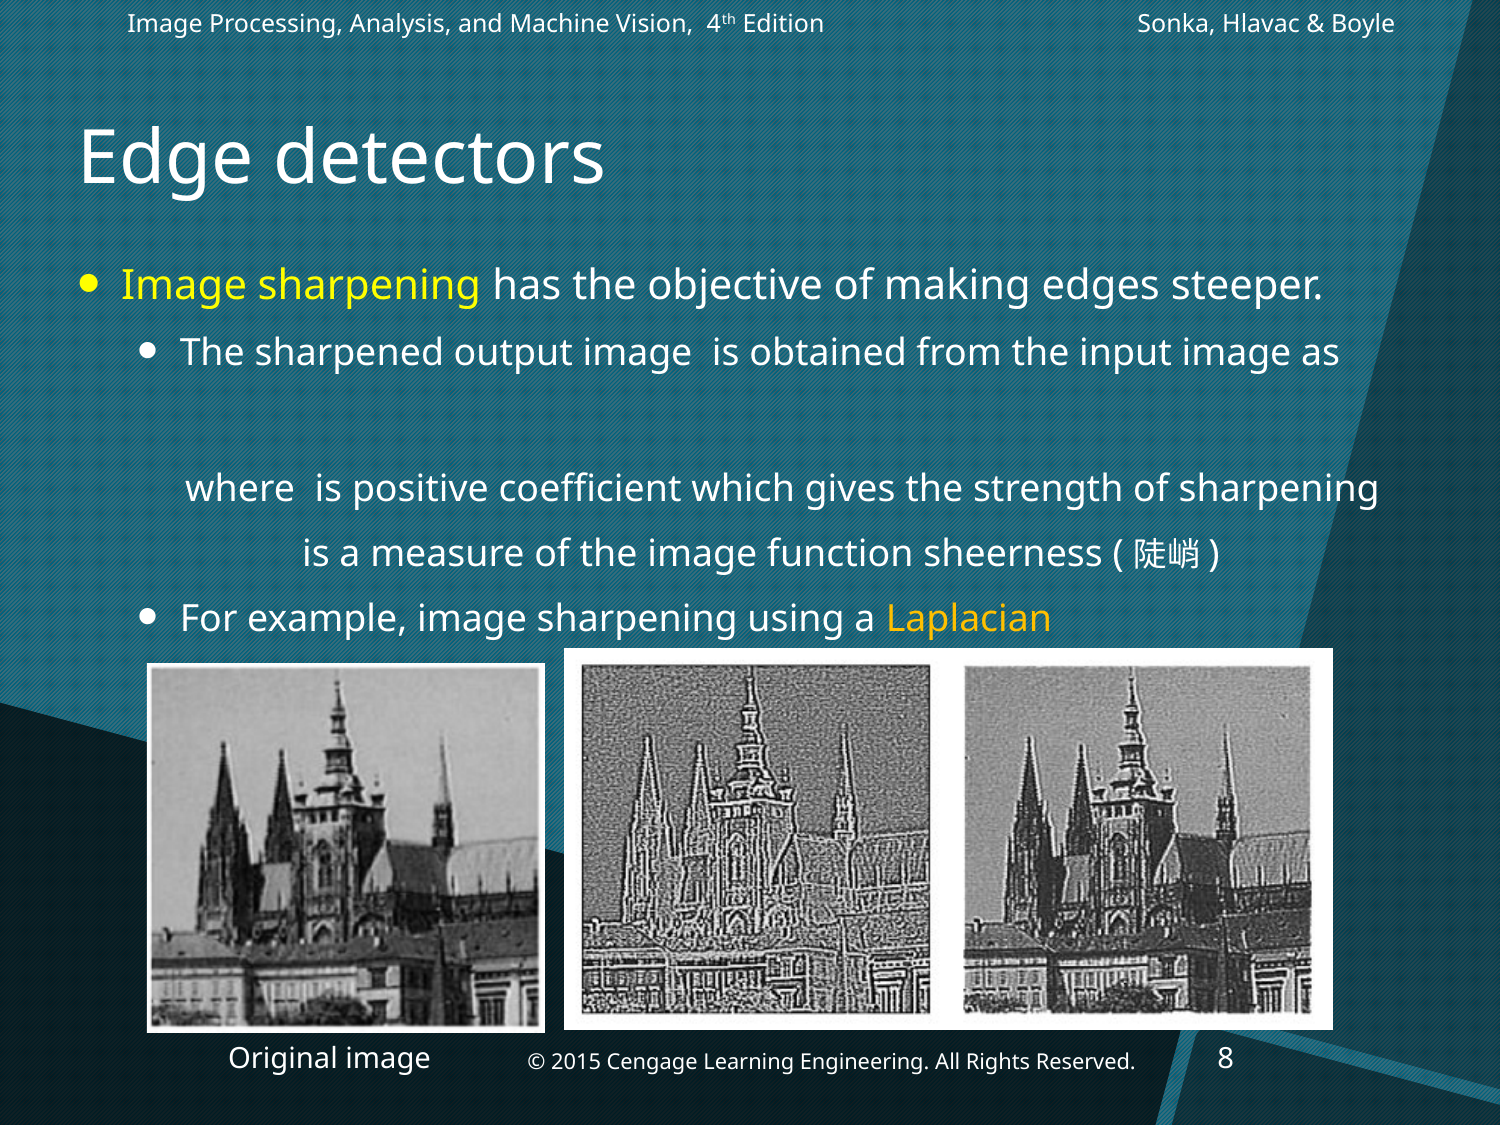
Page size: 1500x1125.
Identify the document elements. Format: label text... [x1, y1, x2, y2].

footer © 2015 Cengage Learning Engineering. All Rights Reserved. [512, 1036, 1163, 1093]
title Edge detectors [62, 82, 1463, 225]
slide_number 8 [1202, 1024, 1463, 1094]
text_box Image Processing, Analysis, and Machine Vision, 4th Edition Sonka, Hlavac & Boyle [112, 0, 1413, 45]
text_box Original image [213, 1047, 446, 1082]
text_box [146, 663, 546, 1033]
picture [564, 648, 1333, 1030]
